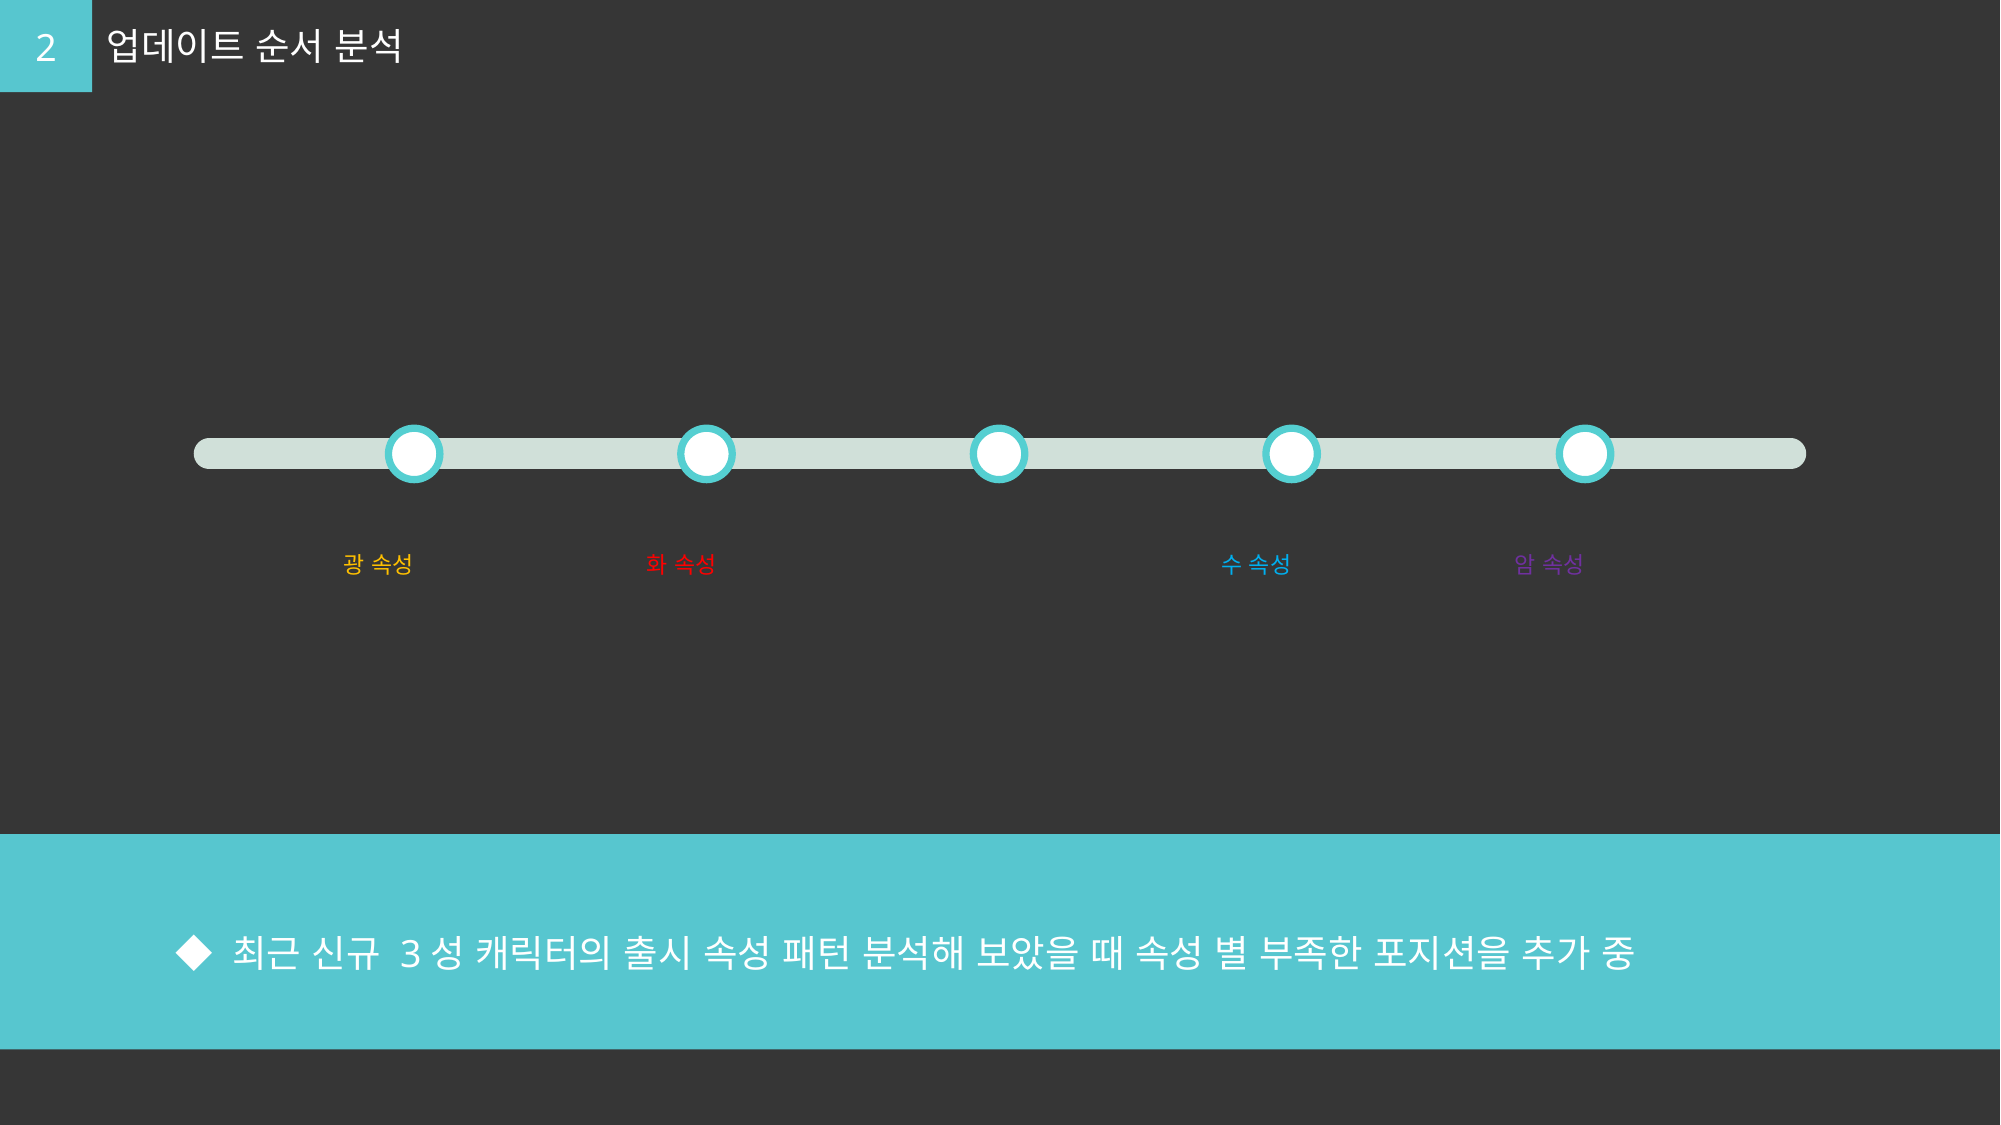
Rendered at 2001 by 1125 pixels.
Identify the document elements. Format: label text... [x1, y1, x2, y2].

text_box ◆ 최근 신규 3성 캐릭터의 출시 속성 패턴 분석해 보았을 때 속성 별 부족한 포지션을 추가 중 [0, 833, 2000, 1050]
text_box 2 [0, 0, 93, 93]
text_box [209, 428, 1791, 632]
text_box 업데이트 순서 분석 [92, 15, 604, 76]
